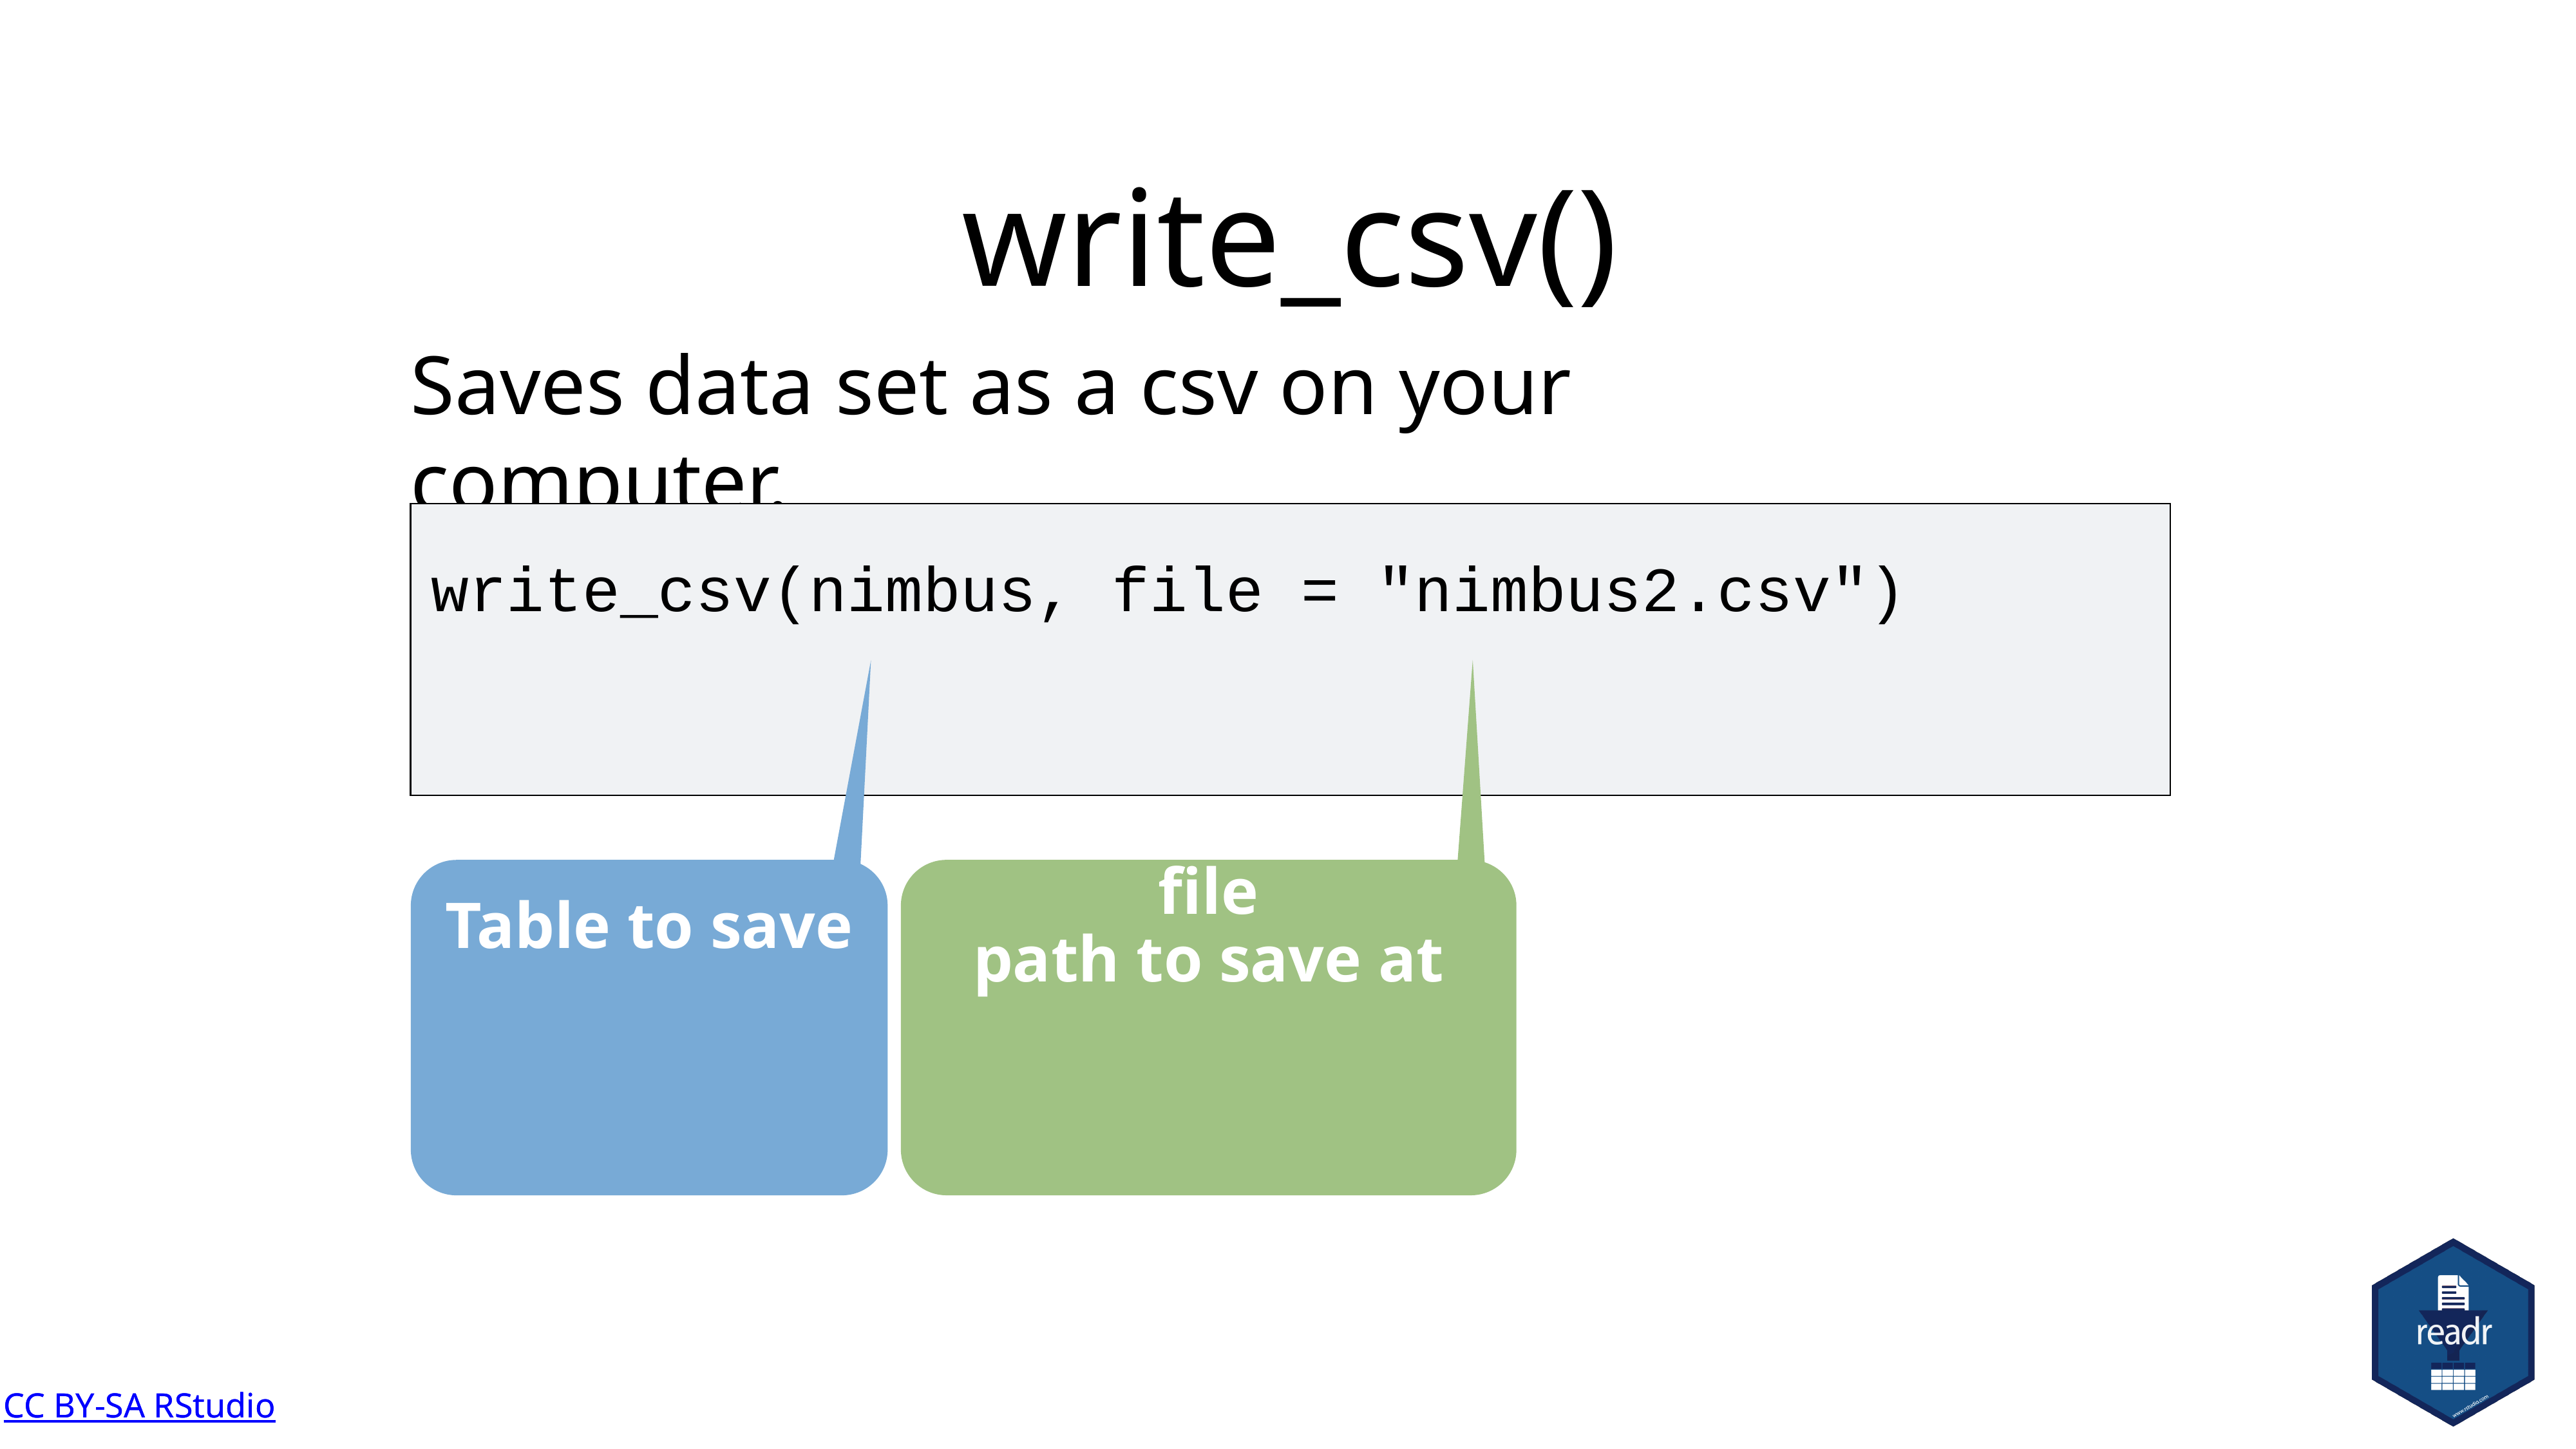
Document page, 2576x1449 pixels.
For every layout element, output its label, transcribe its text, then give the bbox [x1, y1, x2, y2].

text_box write_csv() [425, 106, 2155, 360]
text_box file path to save at [900, 659, 1517, 1196]
text_box write_csv(nimbus, file = "nimbus2.csv") [426, 543, 2155, 784]
text_box Table to save [410, 660, 888, 1196]
text_box CC BY-SA RStudio [0, 1376, 283, 1437]
text_box Saves data set as a csv on your computer. [405, 309, 1857, 551]
text_box [410, 504, 2170, 795]
picture [2371, 1238, 2535, 1427]
